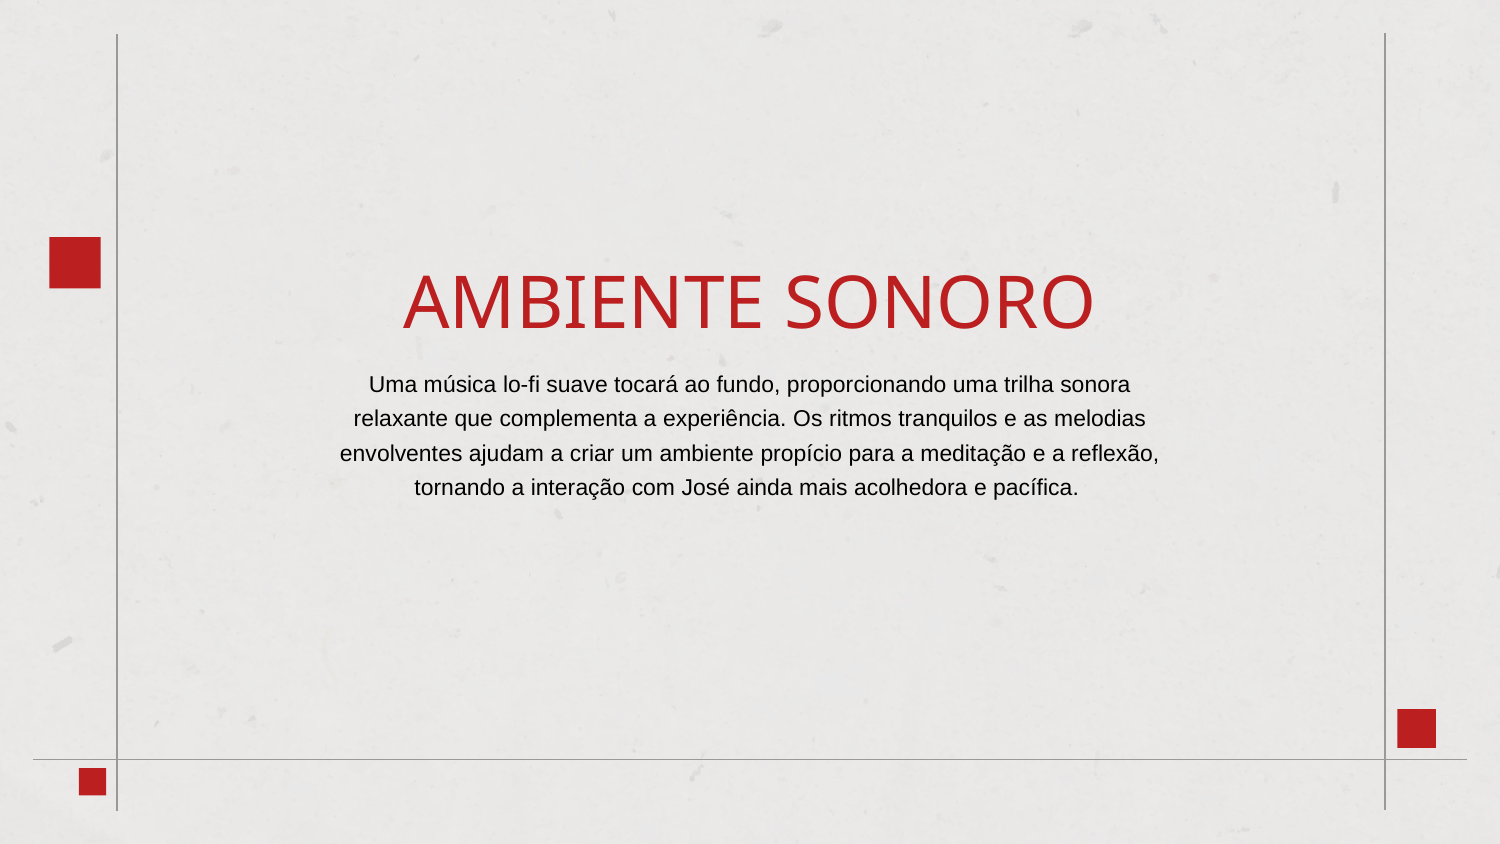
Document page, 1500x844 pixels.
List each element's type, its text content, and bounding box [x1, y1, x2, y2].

title AMBIENTE SONORO [116, 240, 1383, 333]
text_box Uma música lo-fi suave tocará ao fundo, proporcionando uma trilha sonora relaxante que complementa a experiência. Os ritmos tranquilos e as melodias envolventes ajudam a criar um ambiente propício para a meditação e a reflexão, tornando a interação com José ainda mais acolhedora e pacífica. [316, 347, 1184, 515]
